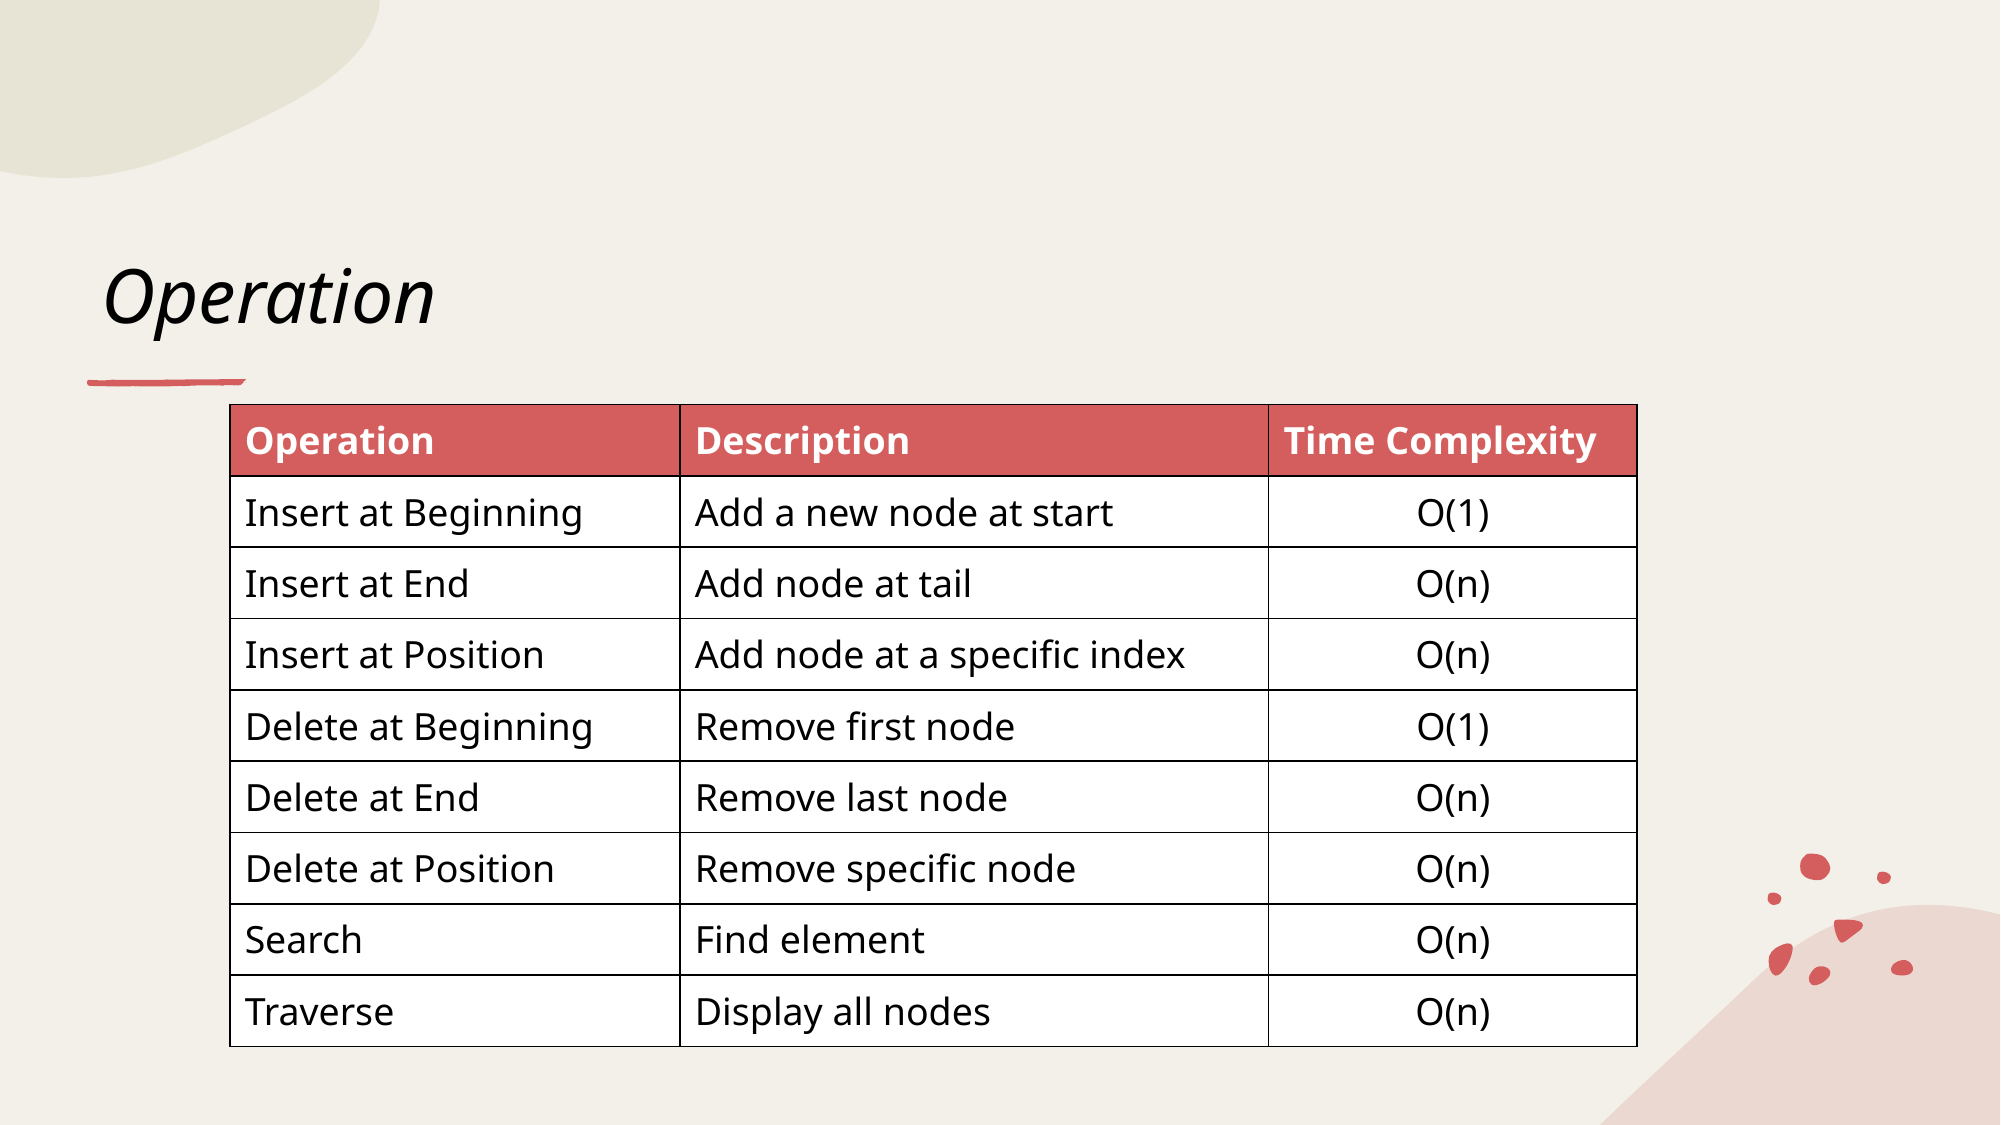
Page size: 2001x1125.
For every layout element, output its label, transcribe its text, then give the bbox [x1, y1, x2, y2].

table_header Operation [231, 405, 679, 475]
table_cell Remove first node [681, 691, 1268, 760]
table_cell O(n) [1269, 548, 1636, 618]
title Operation [86, 129, 1740, 347]
table_cell O(1) [1269, 477, 1636, 546]
table_cell Add node at tail [681, 548, 1268, 618]
table_header Time Complexity [1269, 405, 1636, 475]
table_cell Traverse [231, 976, 679, 1046]
table_cell O(n) [1269, 762, 1636, 832]
table_header Description [681, 405, 1268, 475]
table_cell Insert at Beginning [231, 477, 679, 546]
table_cell O(n) [1269, 833, 1636, 903]
table_cell Display all nodes [681, 976, 1268, 1046]
table_cell Delete at End [231, 762, 679, 832]
table_cell Add a new node at start [681, 477, 1268, 546]
table_cell Add node at a specific index [681, 619, 1268, 689]
table_cell Find element [681, 905, 1268, 974]
table_cell Search [231, 905, 679, 974]
table_cell Remove specific node [681, 833, 1268, 903]
table_cell O(n) [1269, 619, 1636, 689]
table_cell O(1) [1269, 691, 1636, 760]
table_cell Delete at Beginning [231, 691, 679, 760]
table_cell Insert at Position [231, 619, 679, 689]
table_cell Insert at End [231, 548, 679, 618]
table_cell O(n) [1269, 976, 1636, 1046]
table_cell Remove last node [681, 762, 1268, 832]
table_cell Delete at Position [231, 833, 679, 903]
table_cell O(n) [1269, 905, 1636, 974]
